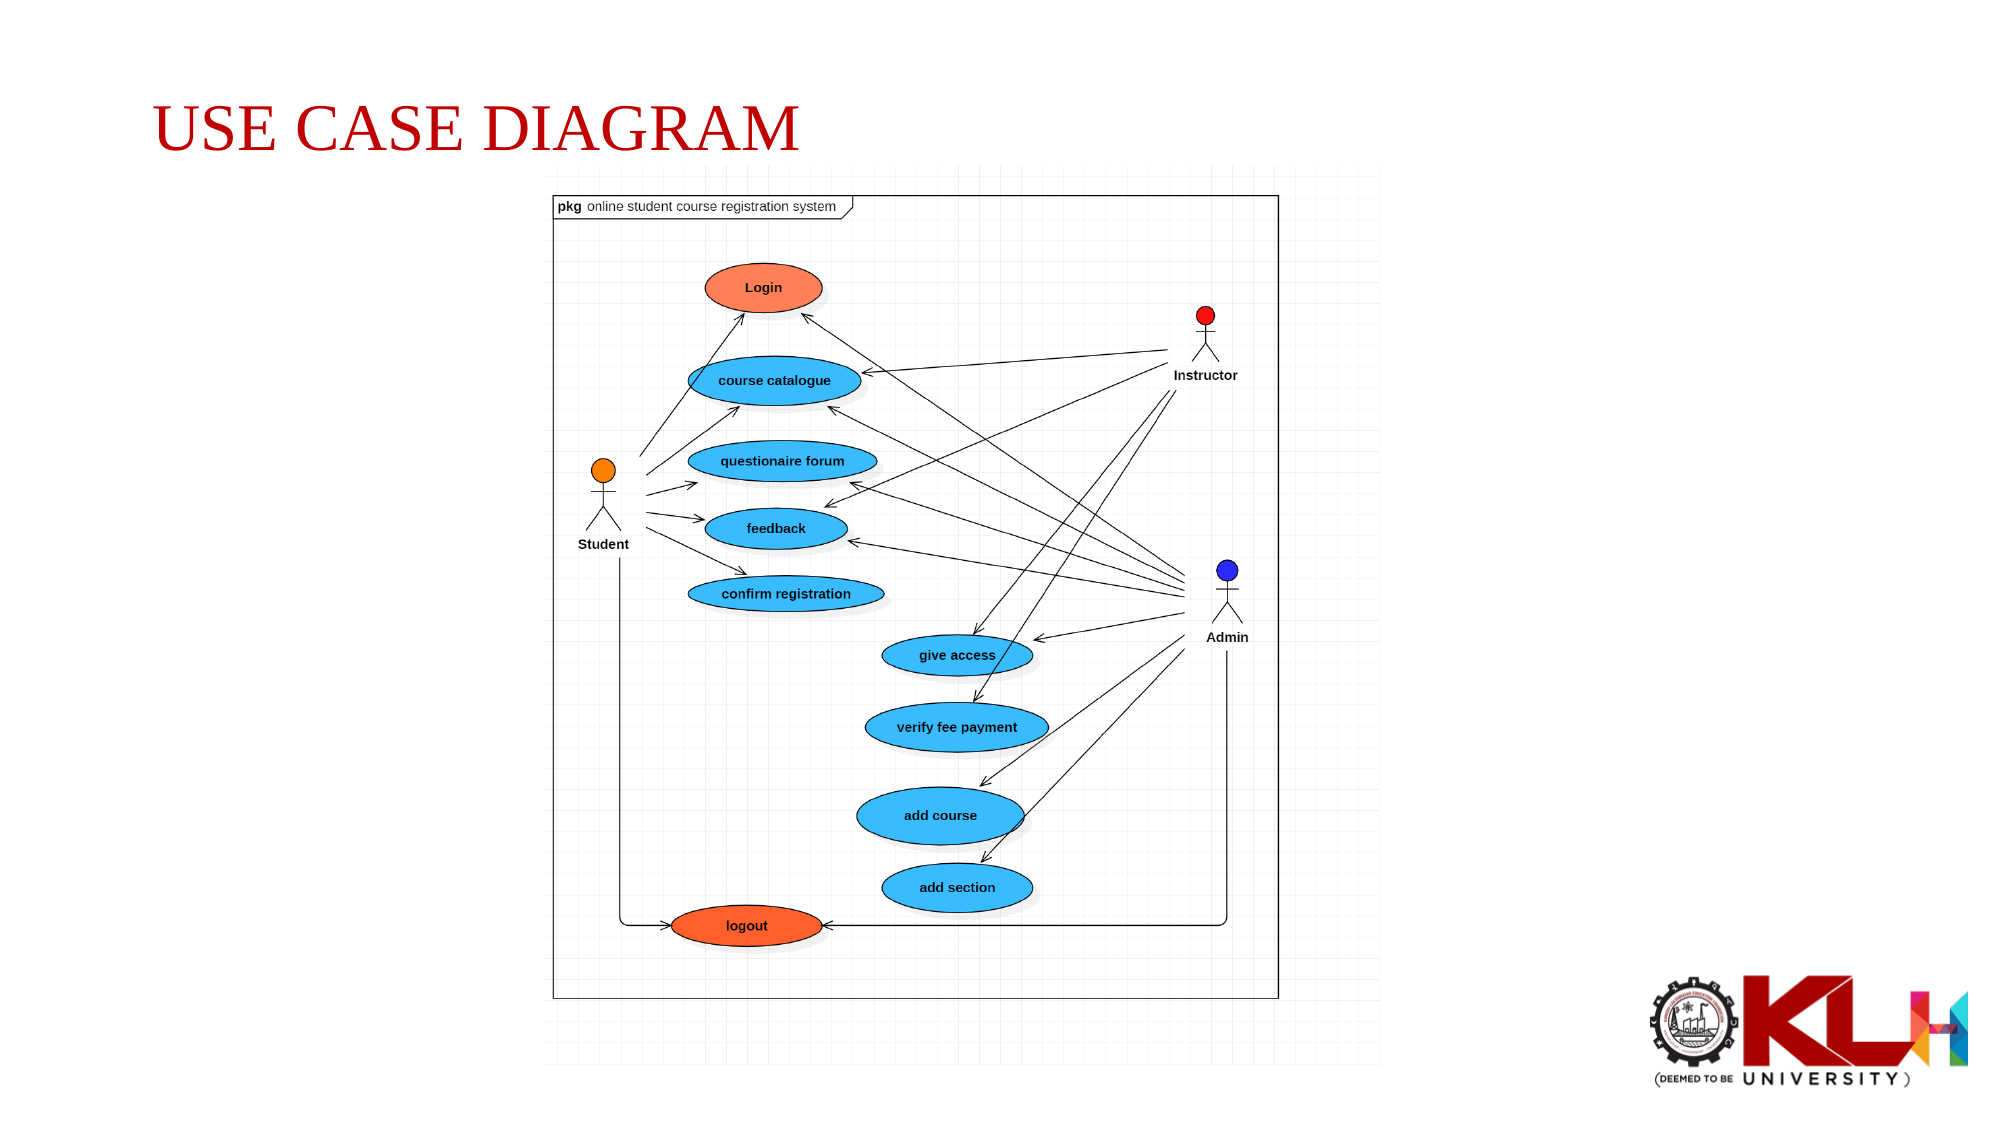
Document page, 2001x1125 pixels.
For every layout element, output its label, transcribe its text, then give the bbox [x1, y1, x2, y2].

picture [1643, 872, 1979, 1124]
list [544, 165, 1380, 1066]
title USE CASE DIAGRAM [137, 59, 1863, 278]
